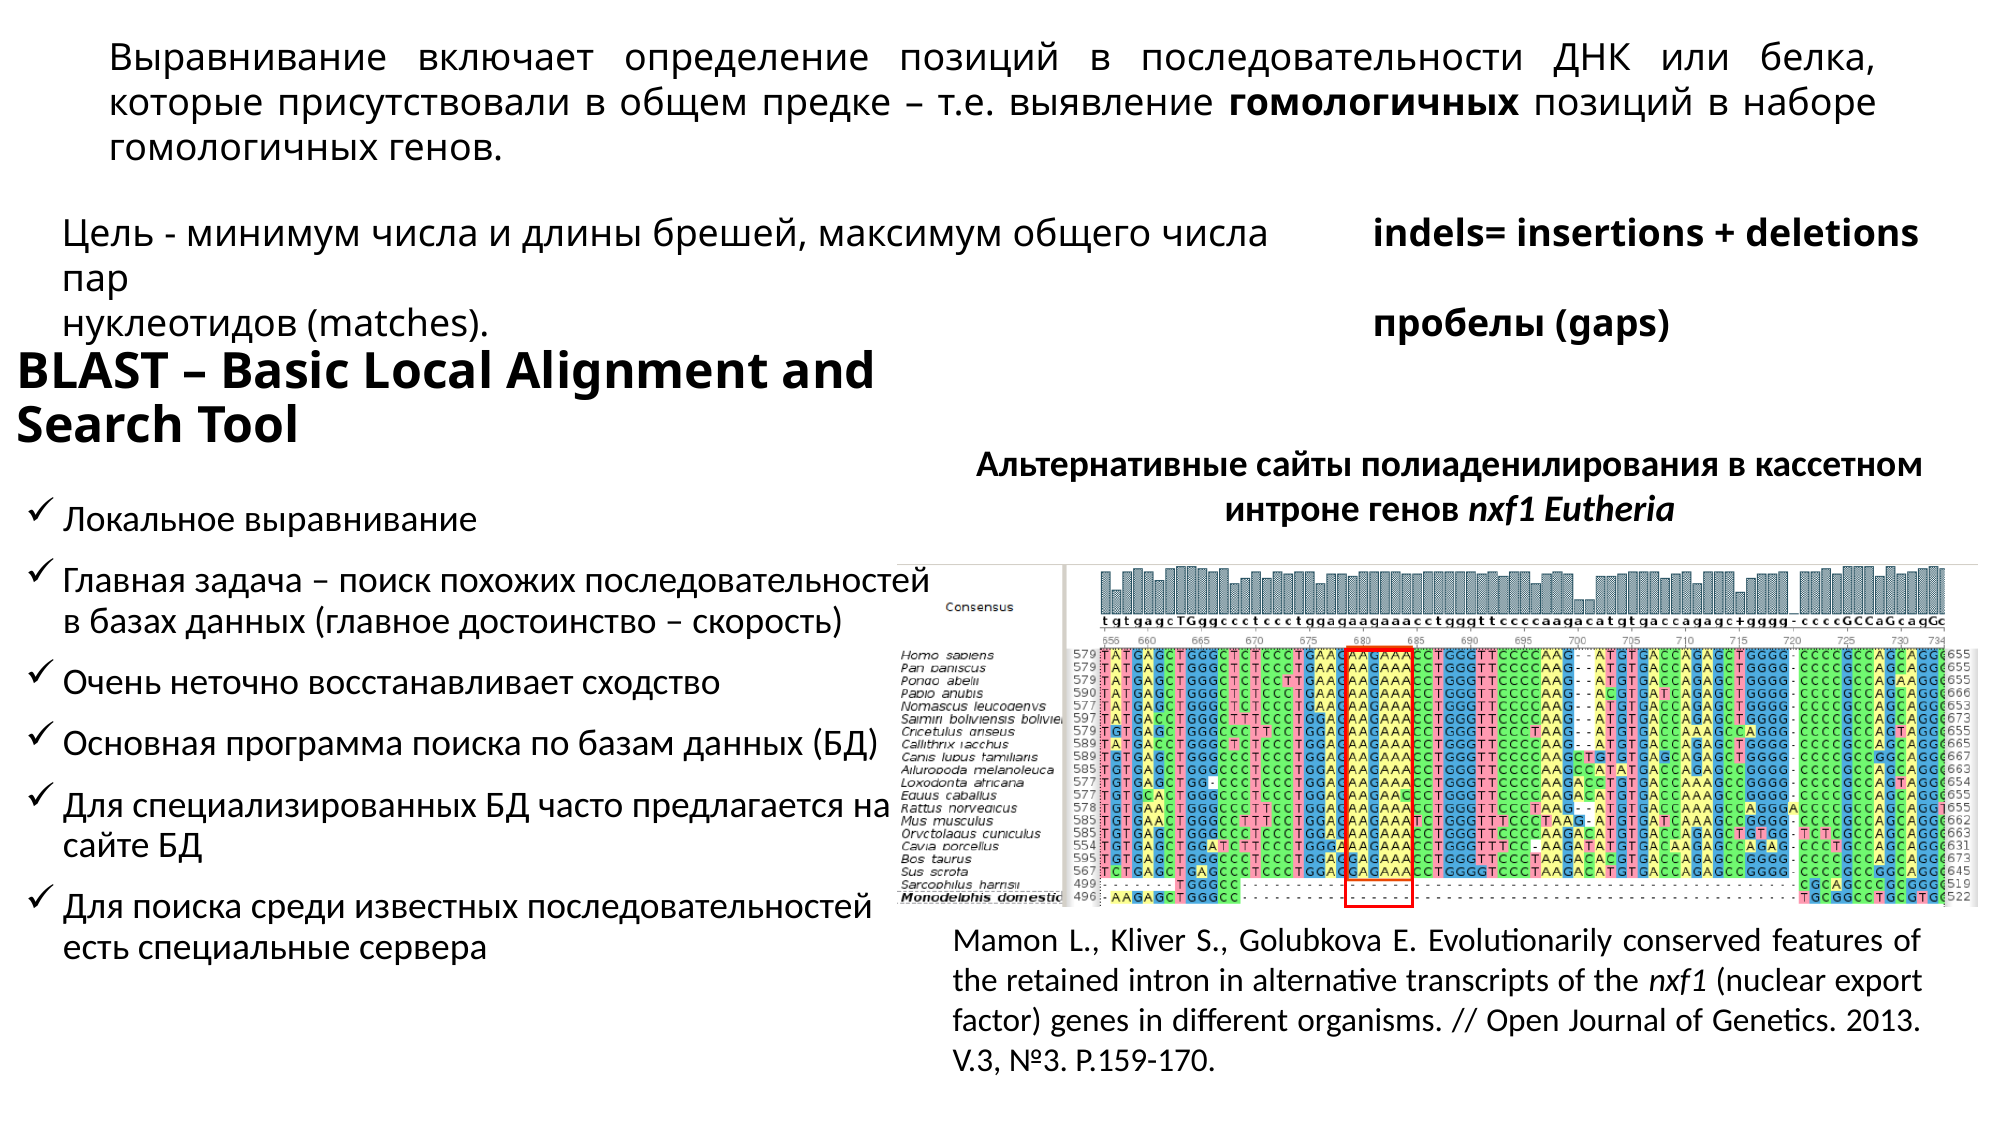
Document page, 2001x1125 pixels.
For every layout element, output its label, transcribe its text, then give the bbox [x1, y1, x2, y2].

list Локальное выравнивание Главная задача – поиск похожих последовательностей в базах данных (главное достоинство – скорость) Очень неточно восстанавливает сходство Основная программа поиска по базам данных (БД) Для специализированных БД часто предлагается на сайте БД Для поиска среди известных последовательностей есть специальные сервера [10, 491, 950, 1010]
text_box Цель - минимум числа и длины брешей, максимум общего числа пар нуклеотидов (matches). [46, 201, 1299, 352]
title BLAST – Basic Local Alignment and Search Tool [1, 351, 950, 448]
text_box indels= insertions + deletions пробелы (gaps) [1357, 201, 1938, 352]
text_box Mamon L., Kliver S., Golubkova E. Evolutionarily conserved features of the retained intron in alternative transcripts of the nxf1 (nuclear export factor) genes in different organisms. // Open Journal of Genetics. 2013. V.3, №3. P.159-170. [937, 910, 1938, 1086]
text_box Выравнивание включает определение позиций в последовательности ДНК или белка, которые присутствовали в общем предке – т.е. выявление гомологичных позиций в наборе гомологичных генов. [93, 25, 1893, 176]
text_box Альтернативные сайты полиаденилирования в кассетном интроне генов nxf1 Eutheria [950, 431, 1950, 537]
picture [895, 564, 1980, 907]
